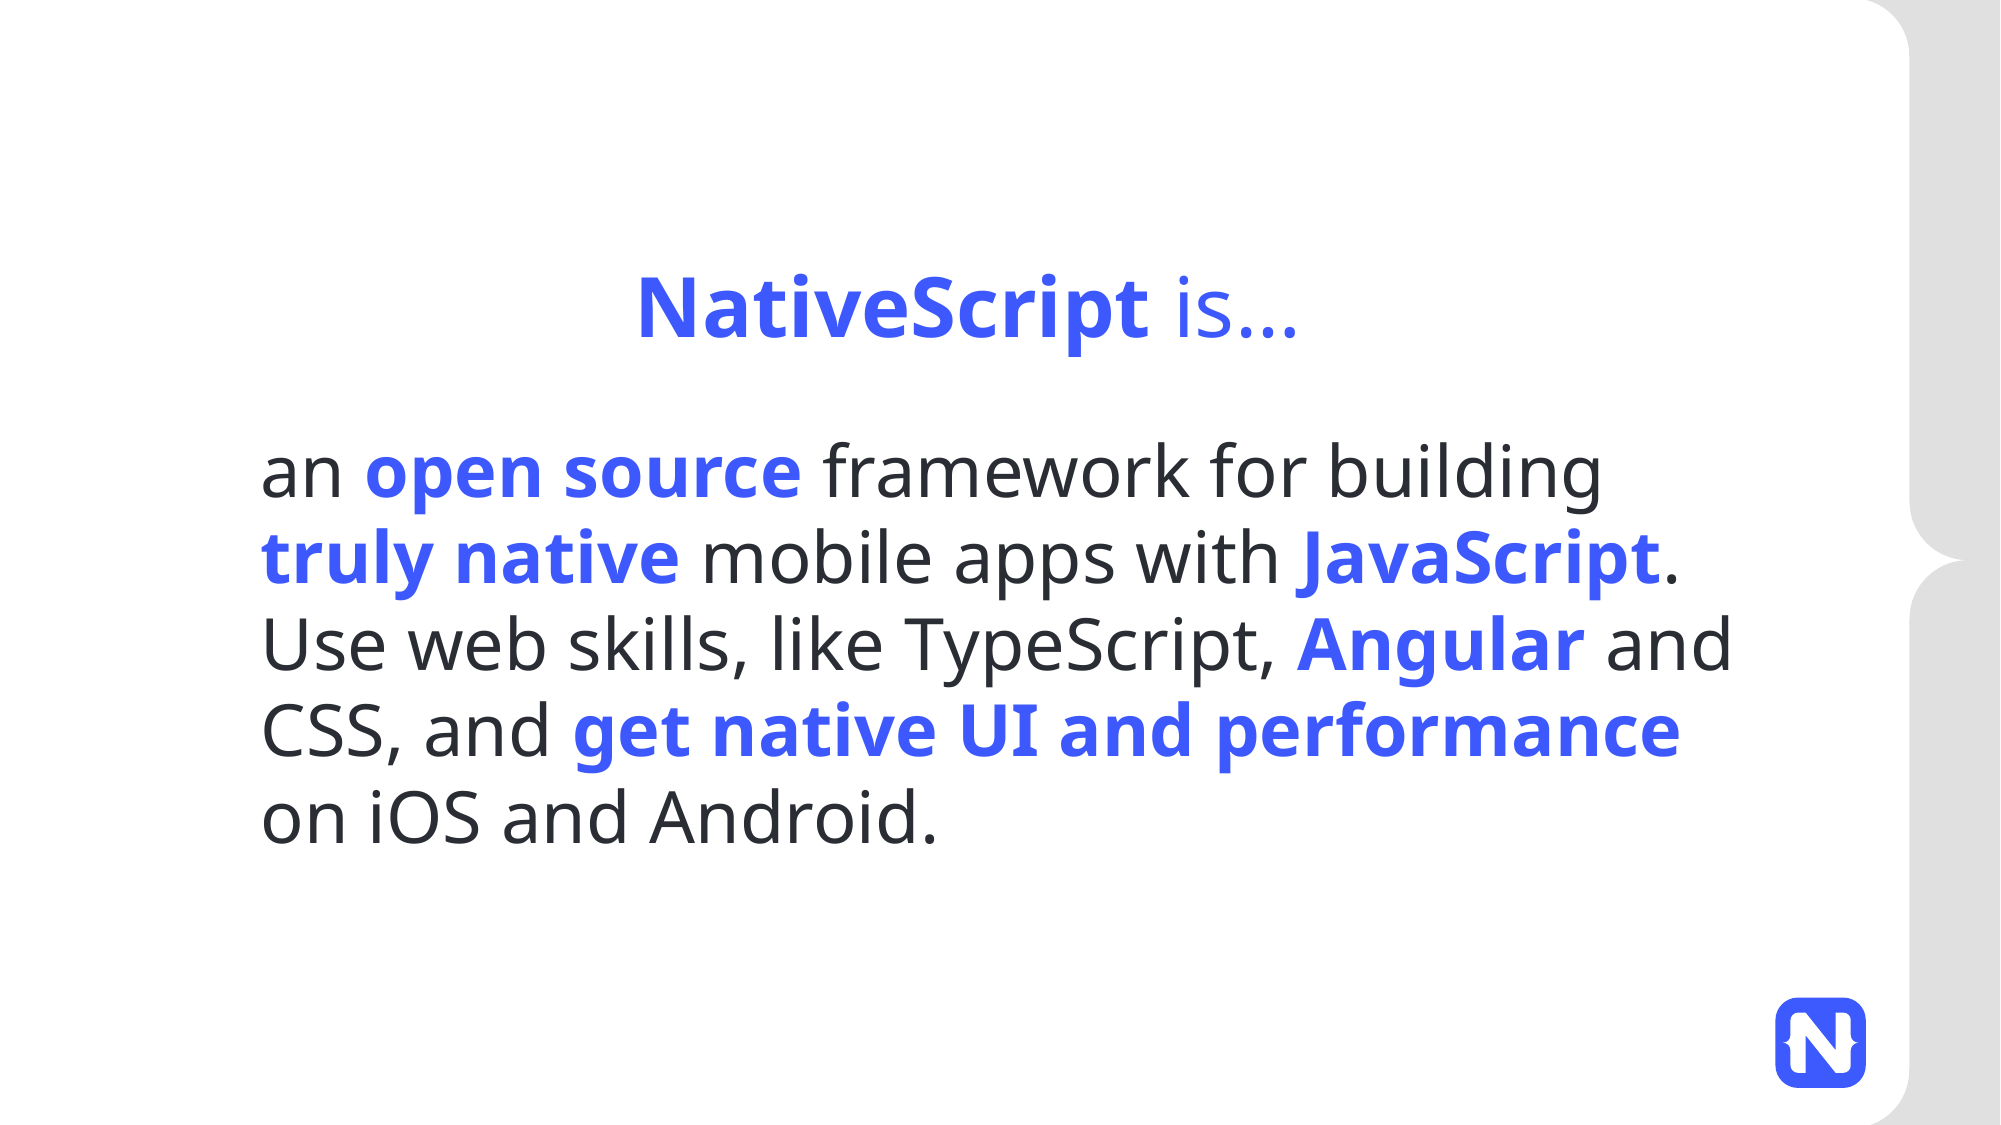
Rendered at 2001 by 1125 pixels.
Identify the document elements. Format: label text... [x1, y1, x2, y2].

text_box NativeScript is… [620, 246, 1316, 362]
text_box an open source framework for building truly native mobile apps with JavaScript. Use web skills, like TypeScript, Angular and CSS, and get native UI and performance on iOS and Android. [245, 417, 1790, 866]
